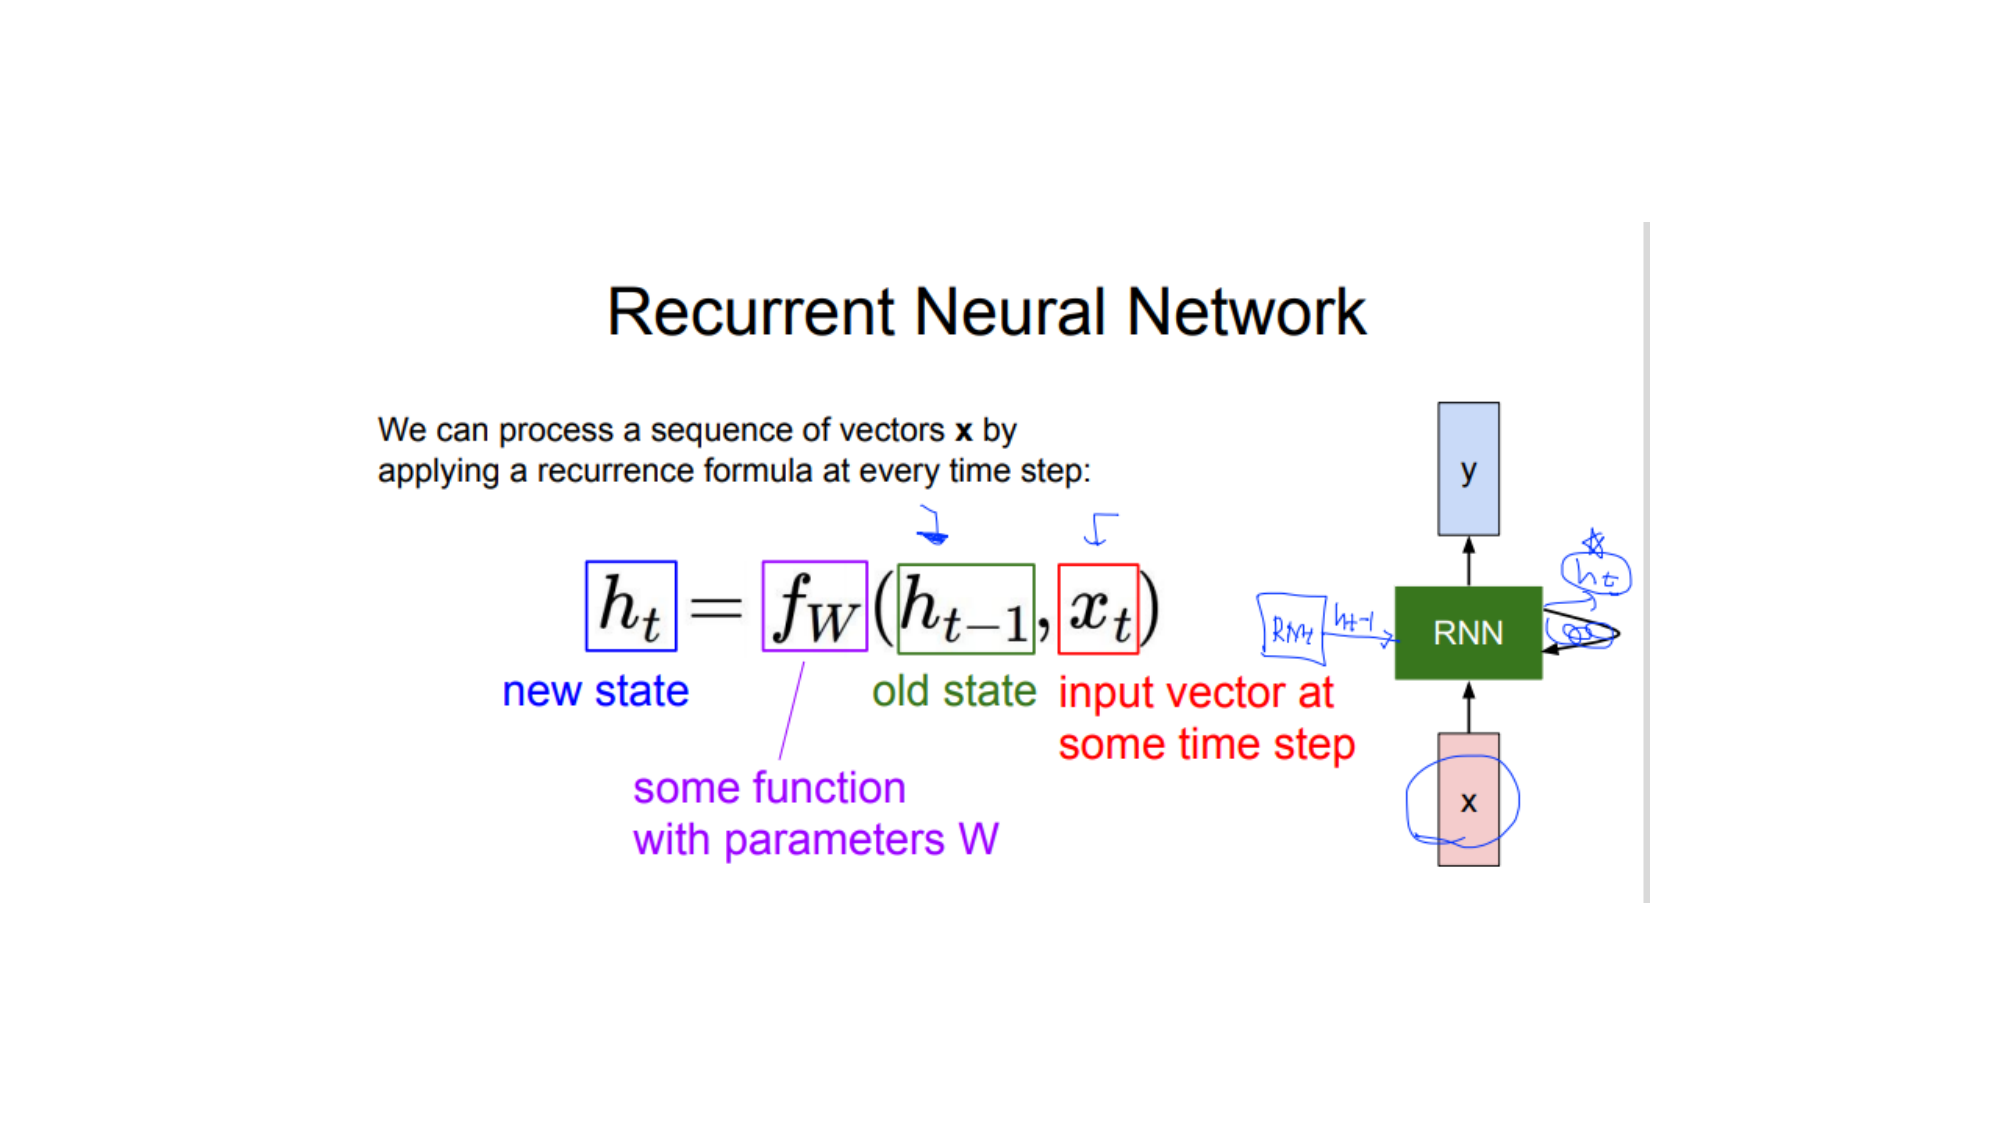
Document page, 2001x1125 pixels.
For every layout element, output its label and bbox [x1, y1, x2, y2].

picture [349, 222, 1650, 903]
